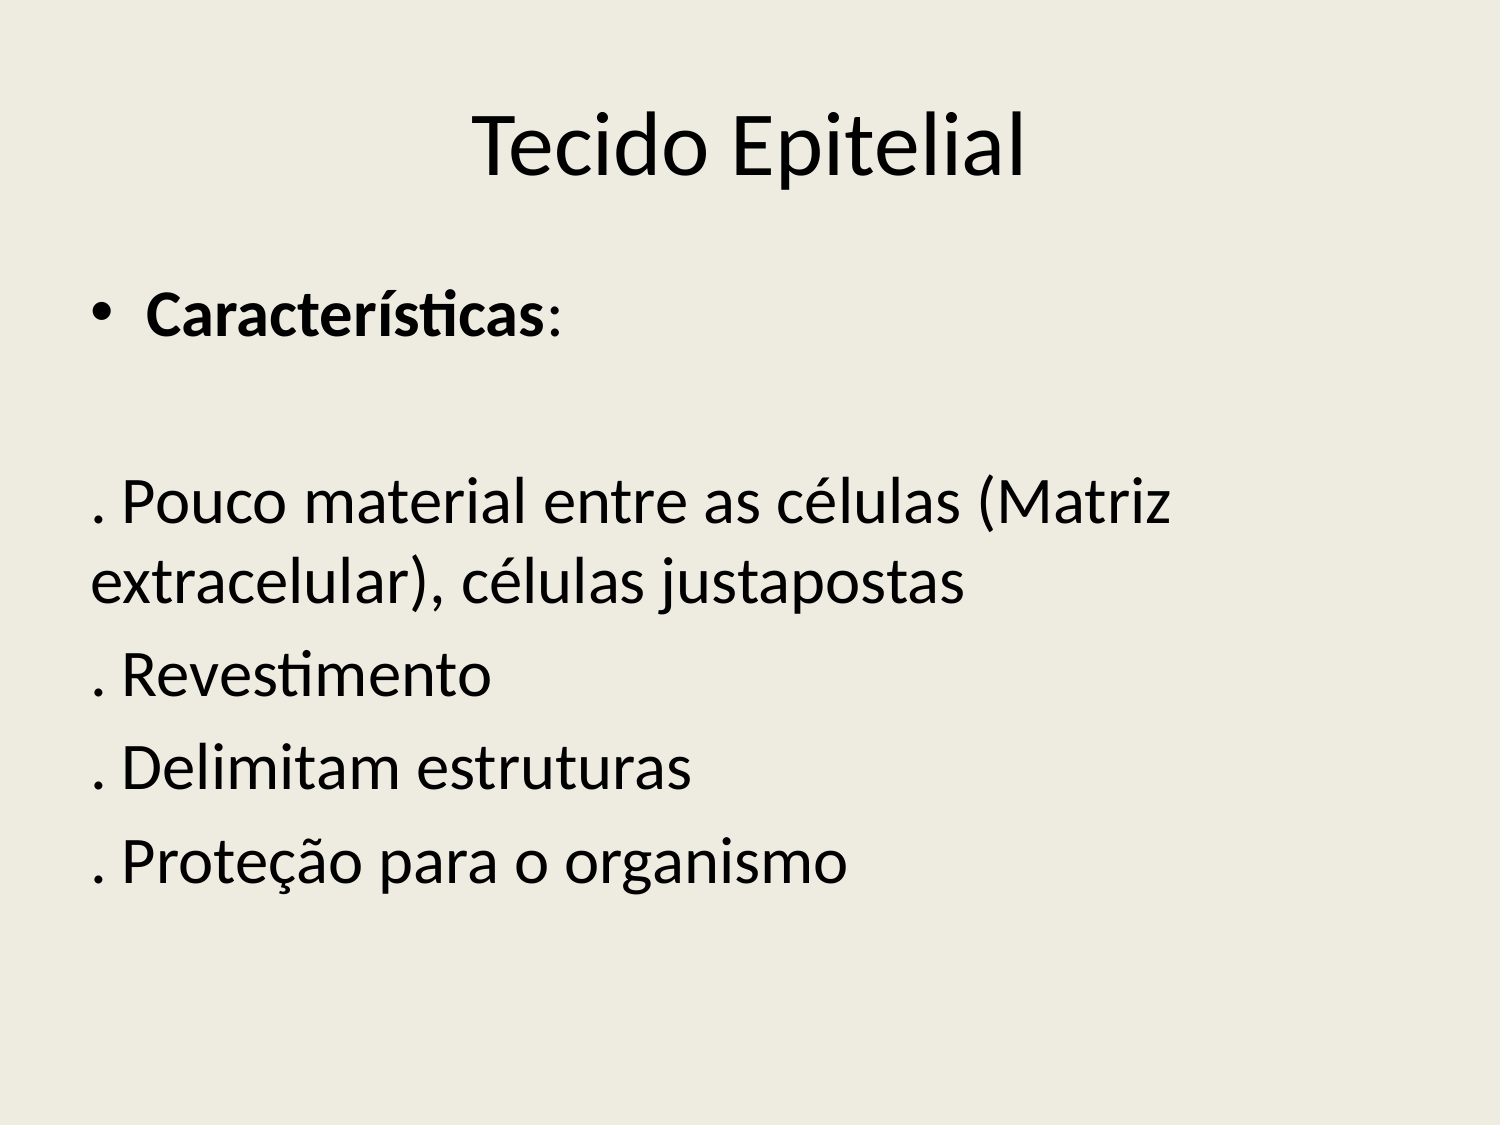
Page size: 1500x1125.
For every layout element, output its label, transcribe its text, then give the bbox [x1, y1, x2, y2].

list Características: . Pouco material entre as células (Matriz extracelular), células justapostas . Revestimento . Delimitam estruturas . Proteção para o organismo [75, 262, 1425, 1005]
title Tecido Epitelial [75, 45, 1425, 233]
